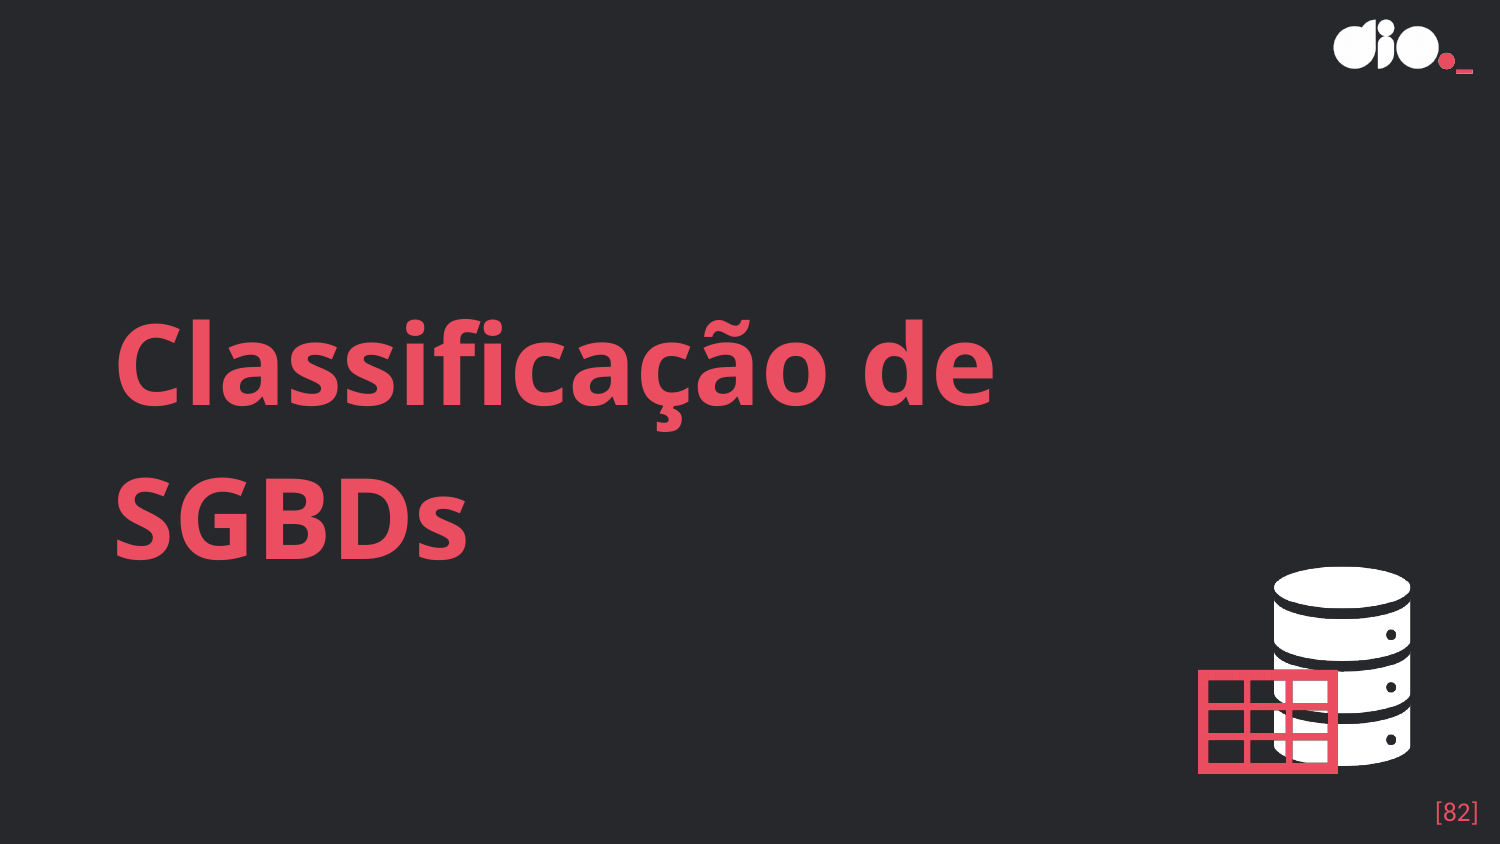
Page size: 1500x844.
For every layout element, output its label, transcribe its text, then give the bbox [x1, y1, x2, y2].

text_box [1184, 540, 1459, 811]
picture [1332, 19, 1473, 75]
text_box Classificação de SGBDs [98, 259, 1372, 524]
slide_number [<número>] [1403, 779, 1494, 844]
